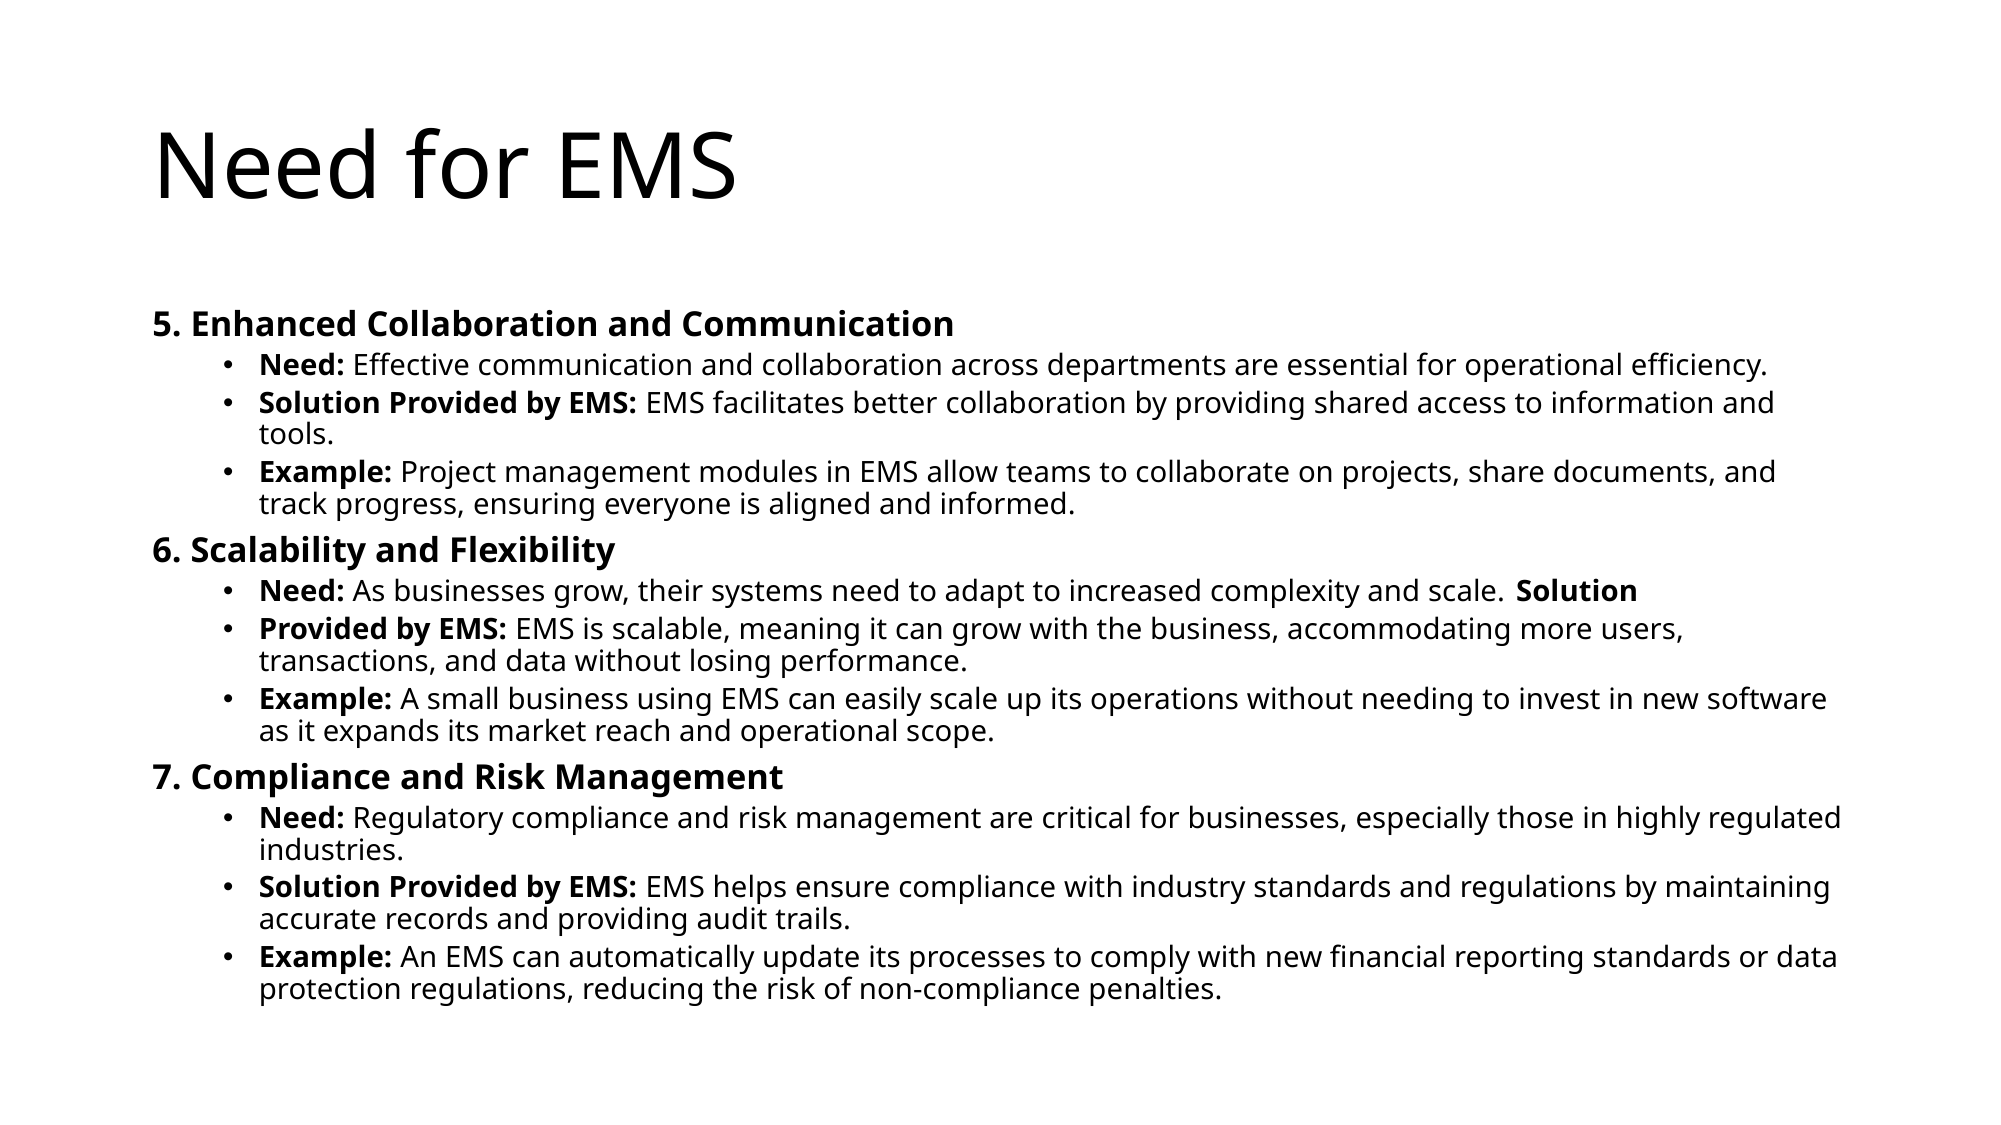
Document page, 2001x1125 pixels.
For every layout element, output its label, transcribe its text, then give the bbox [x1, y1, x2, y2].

list 5. Enhanced Collaboration and Communication Need: Effective communication and collaboration across departments are essential for operational efficiency. Solution Provided by EMS: EMS facilitates better collaboration by providing shared access to information and tools. Example: Project management modules in EMS allow teams to collaborate on projects, share documents, and track progress, ensuring everyone is aligned and informed. 6. Scalability and Flexibility Need: As businesses grow, their systems need to adapt to increased complexity and scale. Solution Provided by EMS: EMS is scalable, meaning it can grow with the business, accommodating more users, transactions, and data without losing performance. Example: A small business using EMS can easily scale up its operations without needing to invest in new software as it expands its market reach and operational scope. 7. Compliance and Risk Management Need: Regulatory compliance and risk management are critical for businesses, especially those in highly regulated industries. Solution Provided by EMS: EMS helps ensure compliance with industry standards and regulations by maintaining accurate records and providing audit trails. Example: An EMS can automatically update its processes to comply with new financial reporting standards or data protection regulations, reducing the risk of non-compliance penalties. [137, 299, 1863, 1014]
title Need for EMS [137, 59, 1863, 278]
